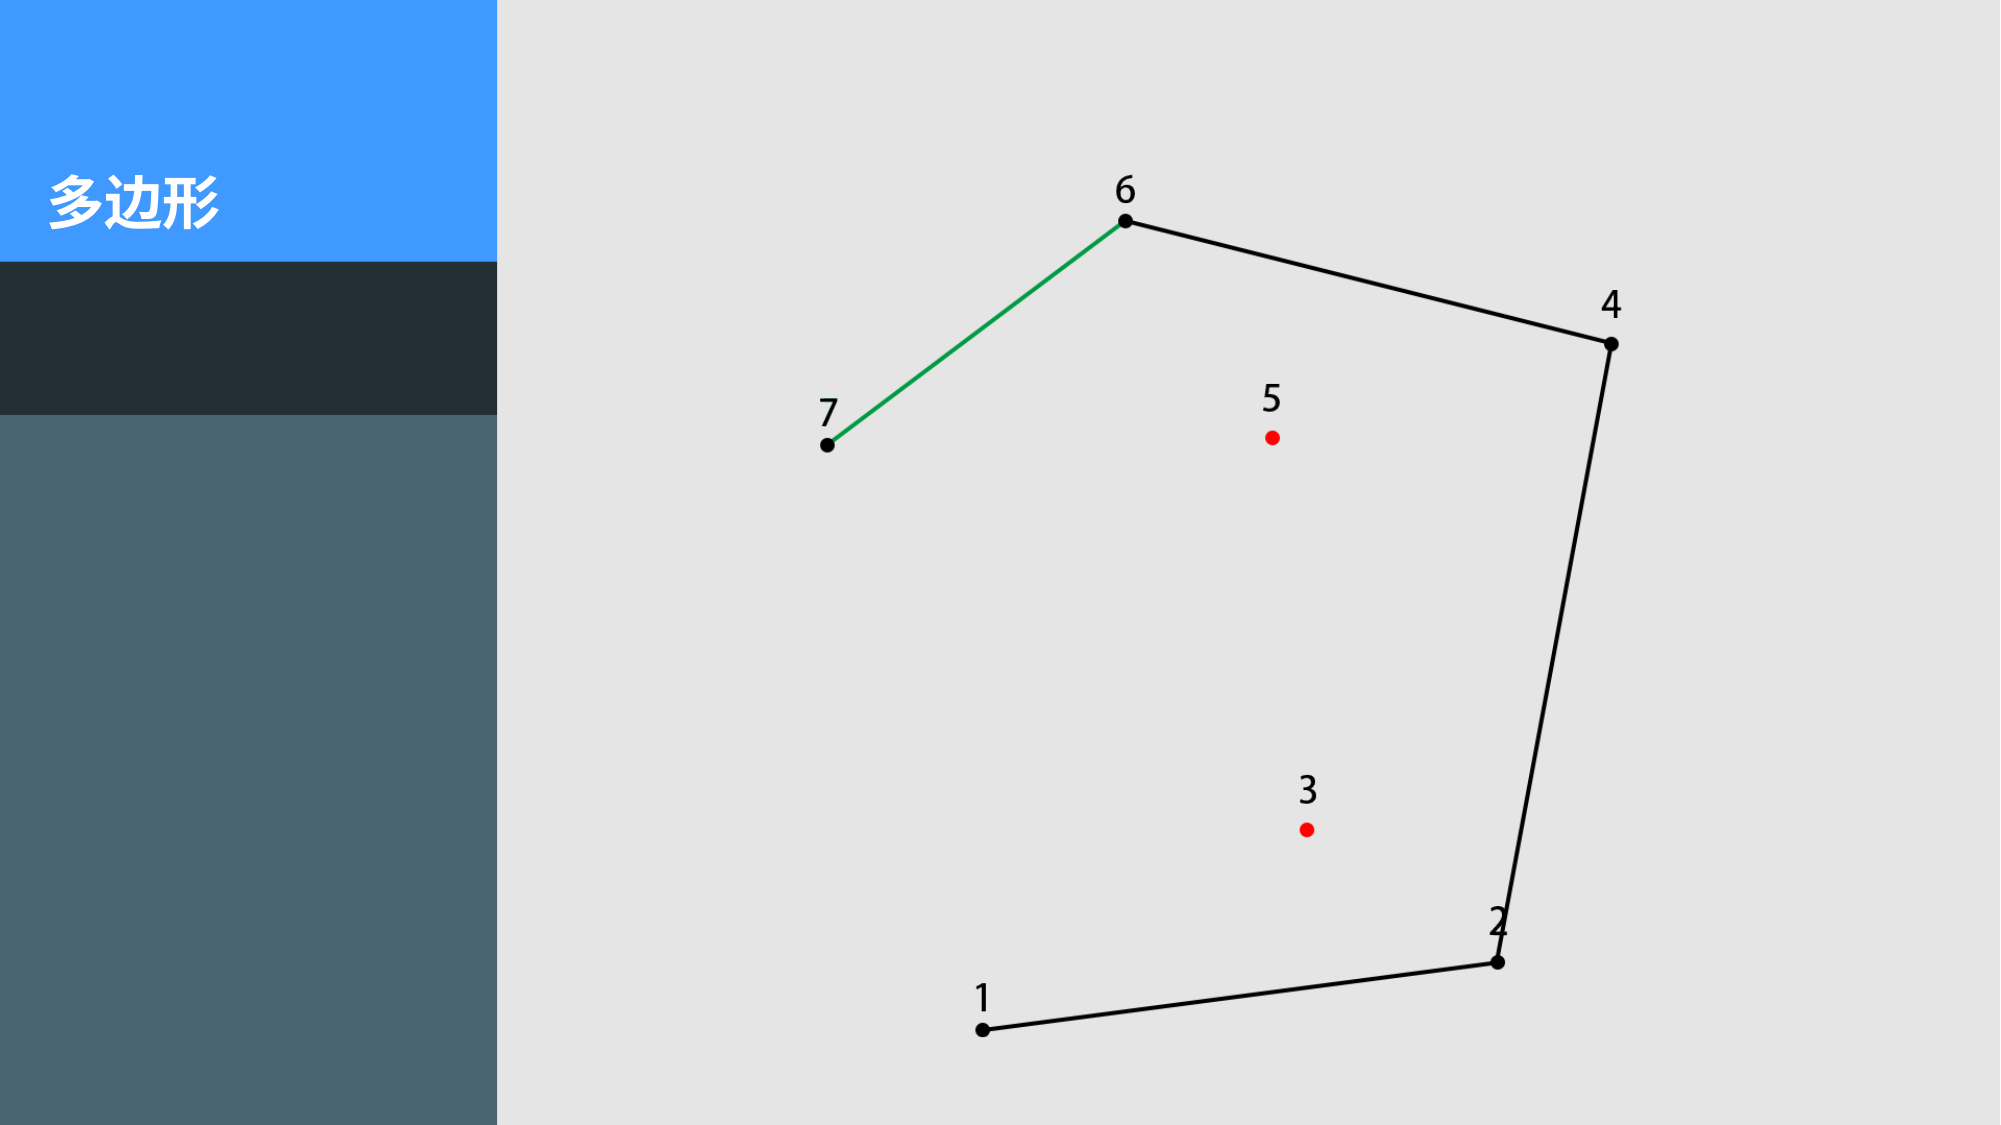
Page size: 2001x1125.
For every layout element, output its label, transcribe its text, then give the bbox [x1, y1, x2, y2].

picture [0, 0, 2001, 1125]
title 多边形 [31, 154, 459, 257]
